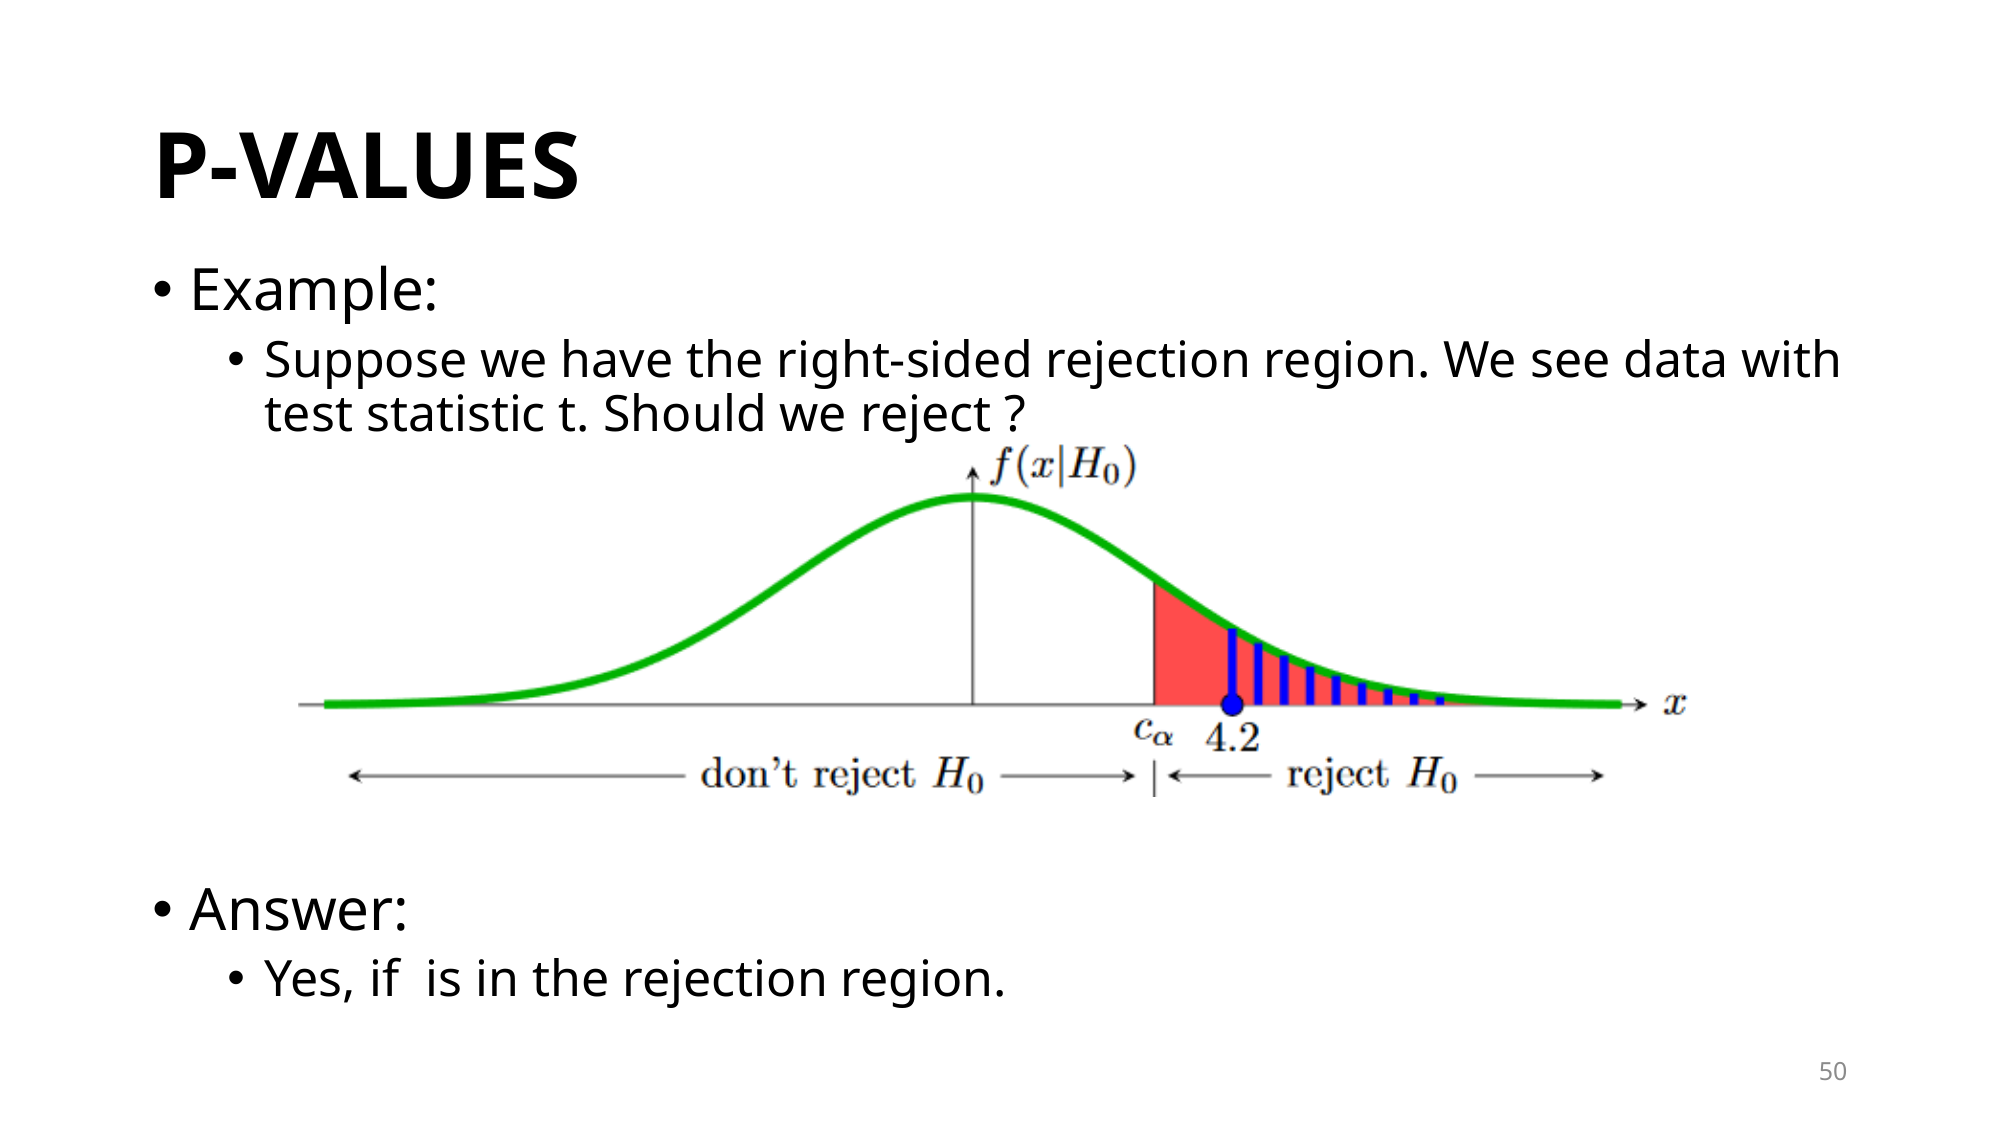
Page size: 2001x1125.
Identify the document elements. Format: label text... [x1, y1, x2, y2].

slide_number 50 [1412, 1042, 1863, 1103]
picture [298, 430, 1702, 797]
title P-VALUES [137, 59, 1863, 278]
